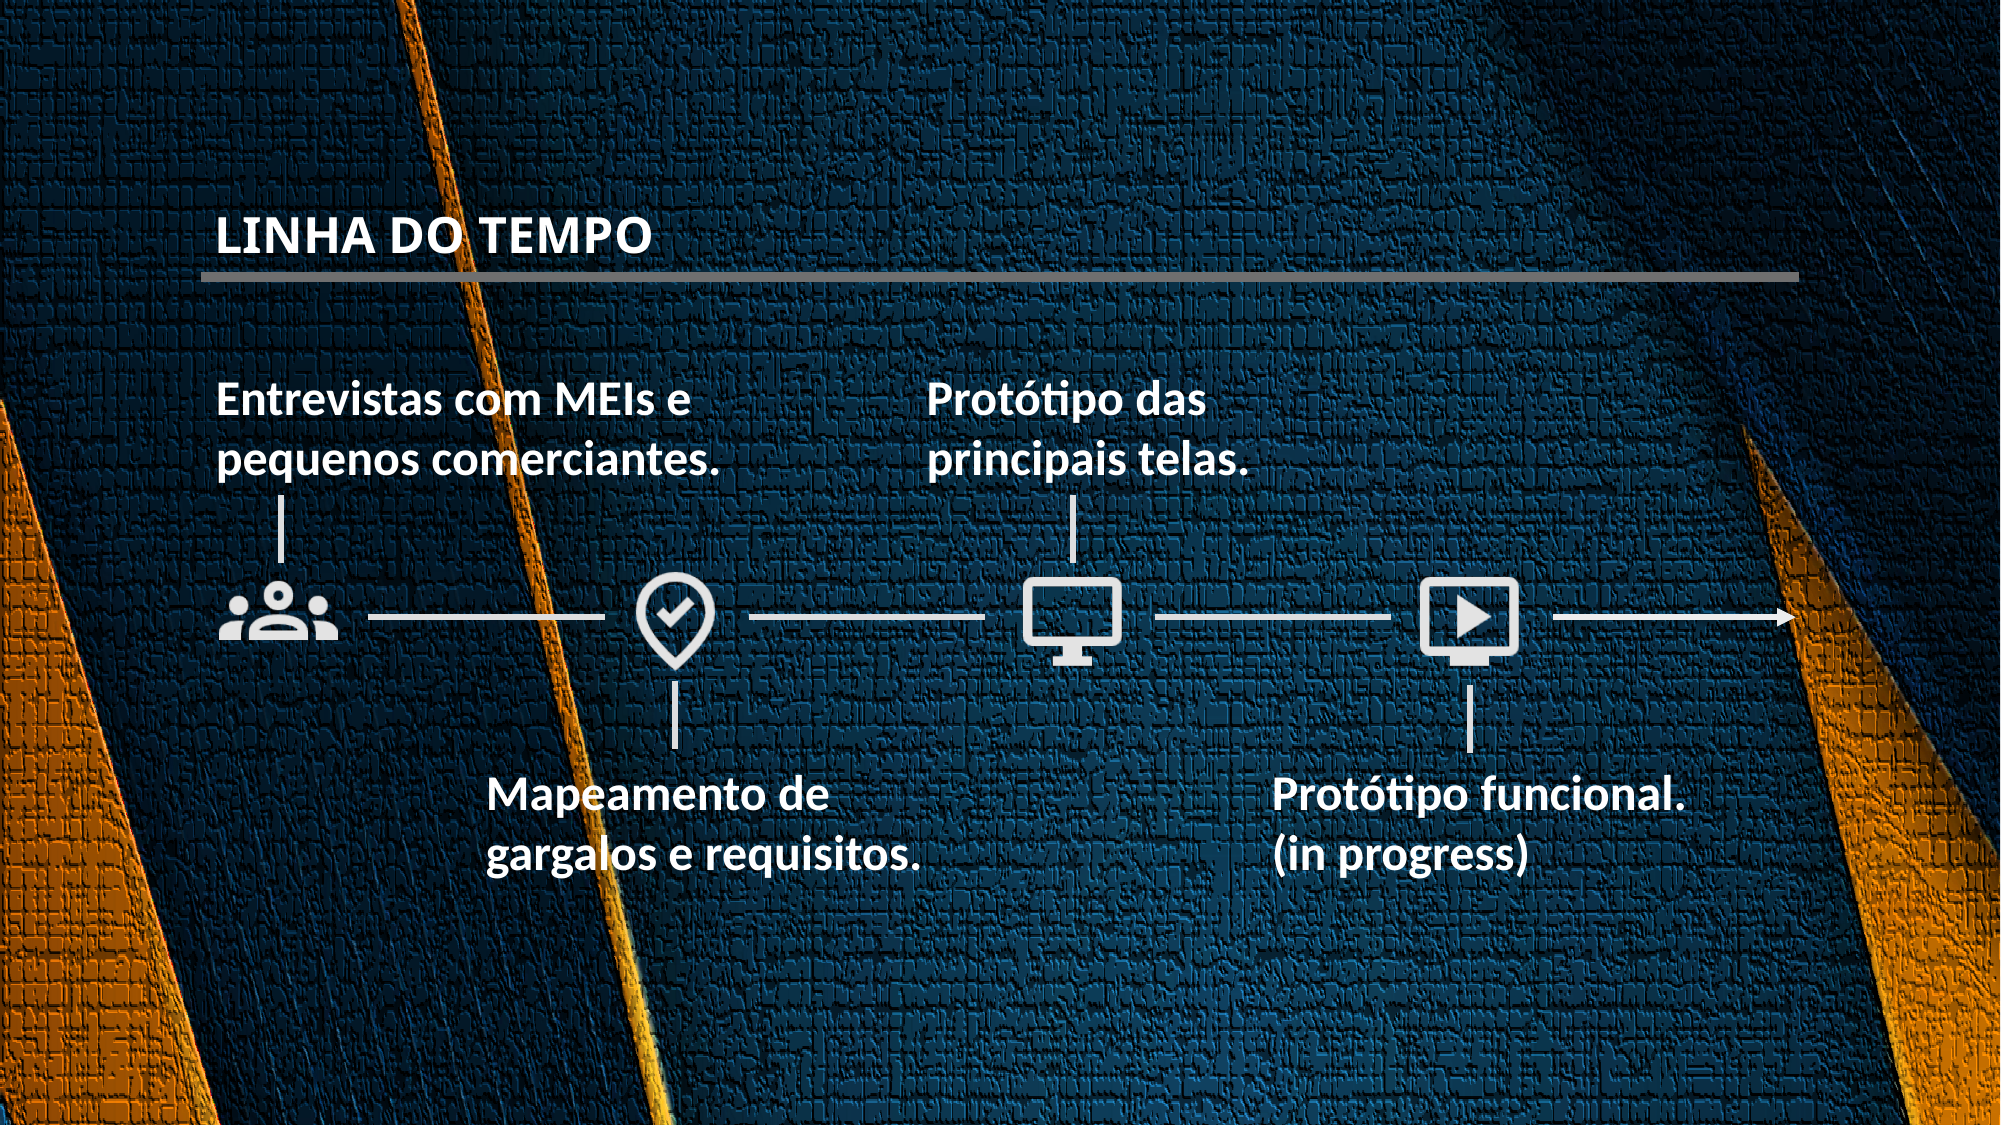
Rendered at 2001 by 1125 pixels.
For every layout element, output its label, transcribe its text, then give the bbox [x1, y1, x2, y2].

text_box LINHA DO TEMPO [199, 202, 1814, 272]
text_box Protótipo funcional. (in progress) [1256, 753, 1729, 872]
text_box Entrevistas com MEIs e pequenos comerciantes. [200, 358, 741, 477]
picture [0, 0, 2001, 1125]
text_box Protótipo das principais telas. [911, 358, 1273, 477]
text_box Mapeamento de gargalos e requisitos. [470, 753, 943, 872]
